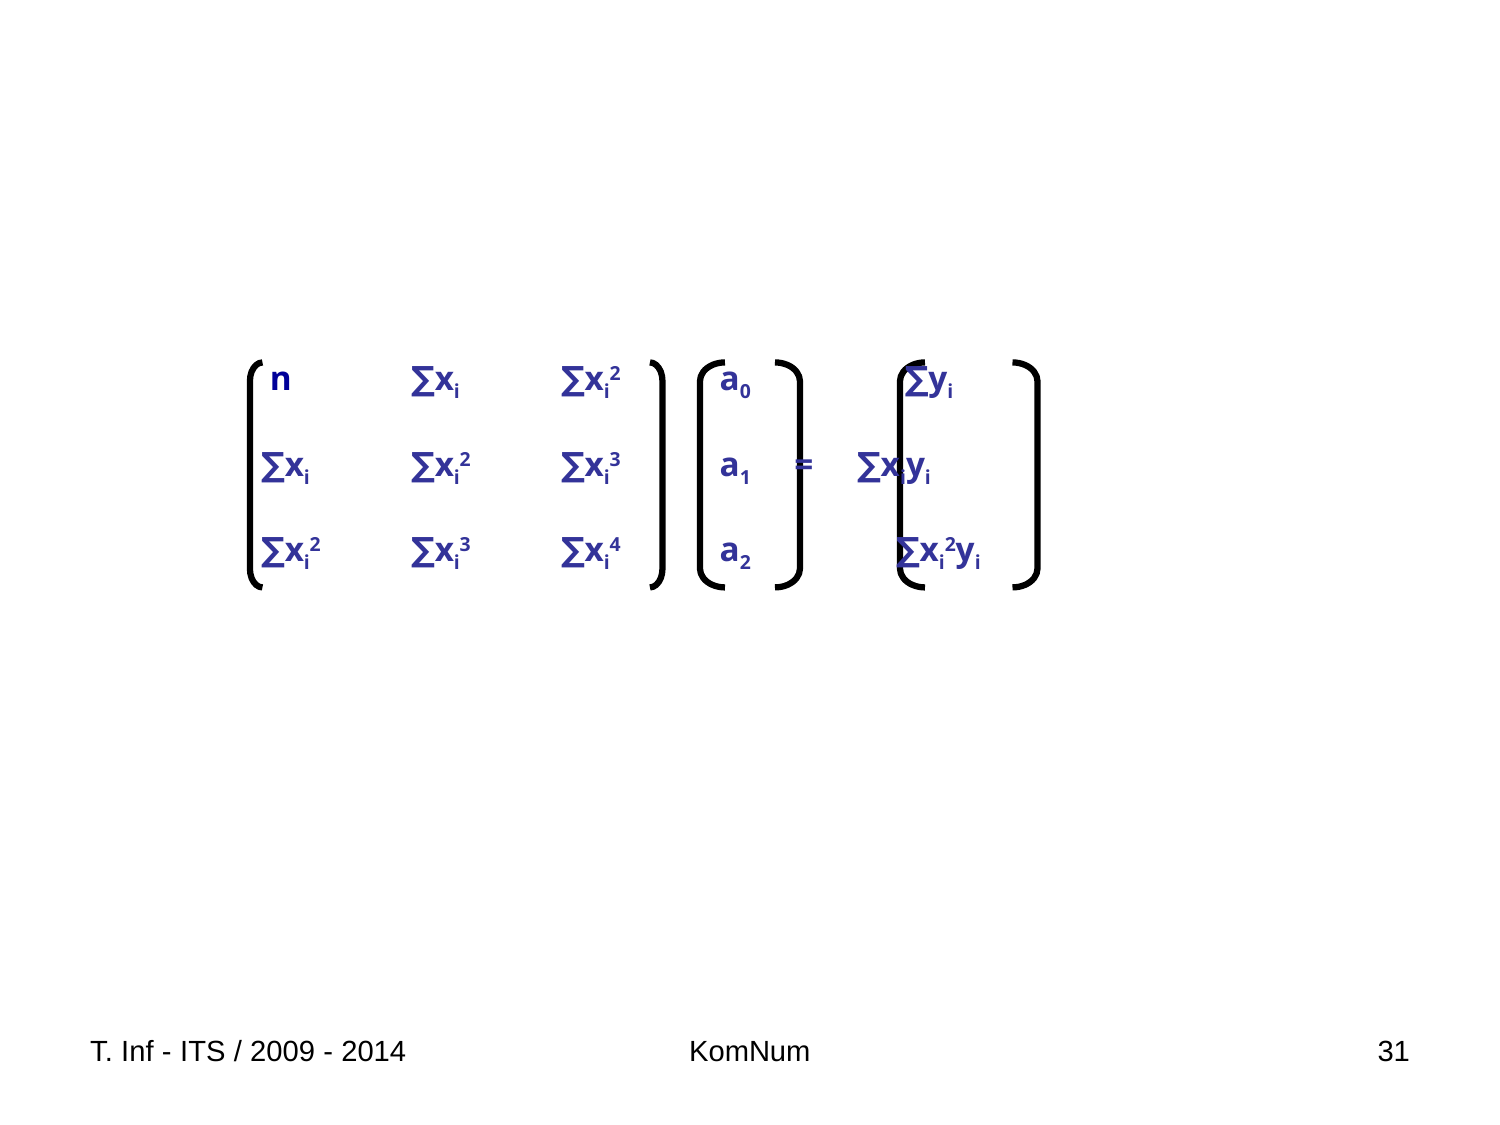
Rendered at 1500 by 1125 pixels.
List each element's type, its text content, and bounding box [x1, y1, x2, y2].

footer KomNum [512, 1024, 988, 1103]
text_box [774, 581, 794, 588]
slide_number T. Inf - ITS / 2009 - 2014 [74, 1024, 426, 1103]
text_box [906, 581, 925, 588]
slide_number 31 [1074, 1024, 1426, 1103]
text_box [649, 581, 660, 588]
text_box [253, 581, 263, 588]
text_box [706, 581, 725, 588]
text_box [1012, 581, 1032, 588]
text_box n ∑xi ∑xi2 a0 ∑yi ∑xi ∑xi2 ∑xi3 a1 = ∑xiyi ∑xi2 ∑xi3 ∑xi4 a2 ∑xi2yi [237, 350, 1300, 581]
